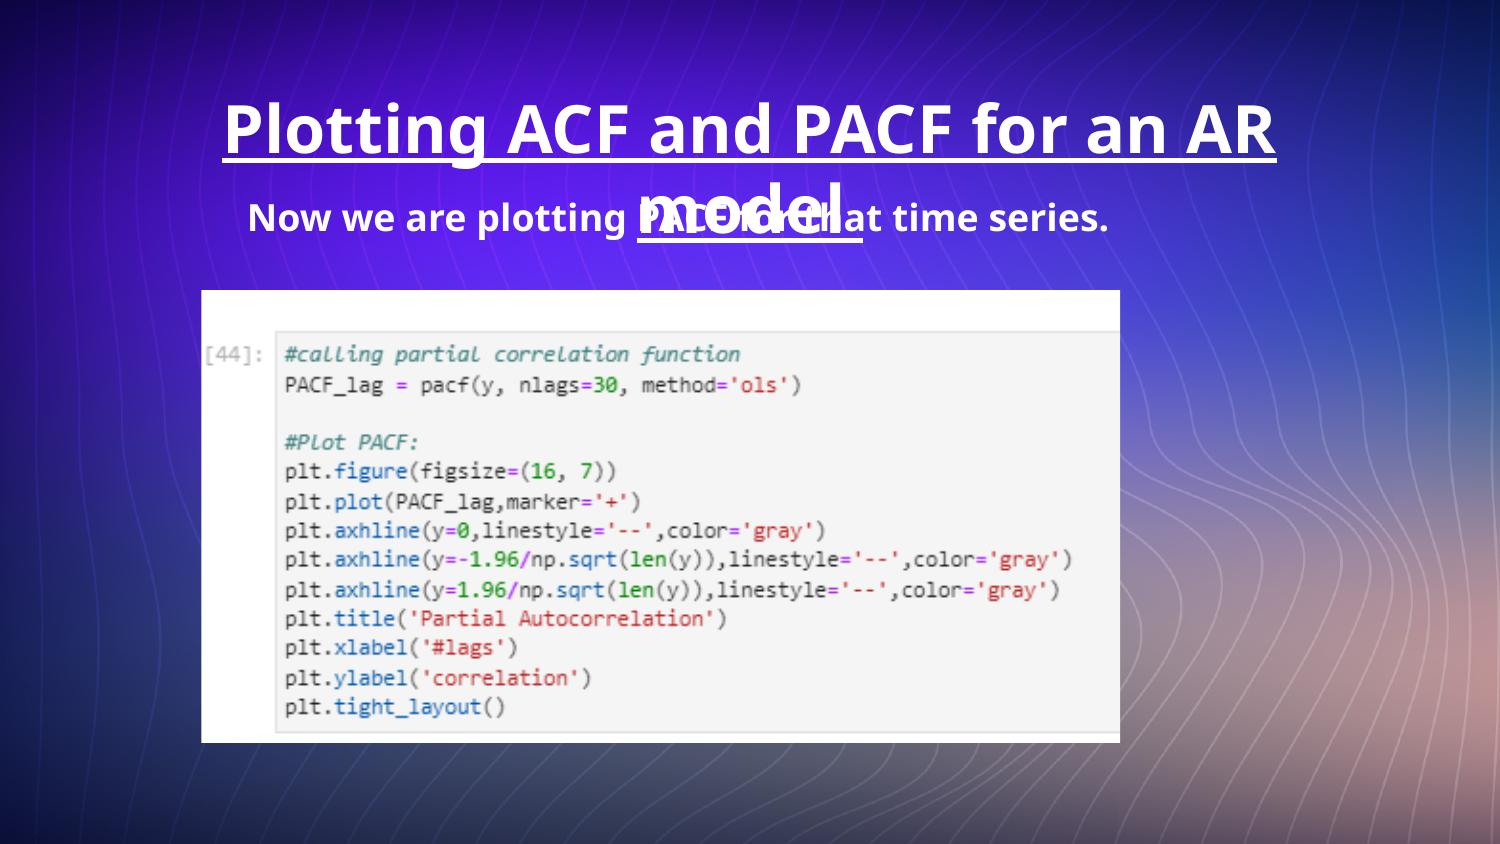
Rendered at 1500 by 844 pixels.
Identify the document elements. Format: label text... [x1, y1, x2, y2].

text_box [158, 247, 570, 322]
text_box Now we are plotting PACF for that time series. [231, 178, 1184, 254]
title Plotting ACF and PACF for an AR model [118, 71, 1382, 166]
picture [0, 0, 1500, 844]
